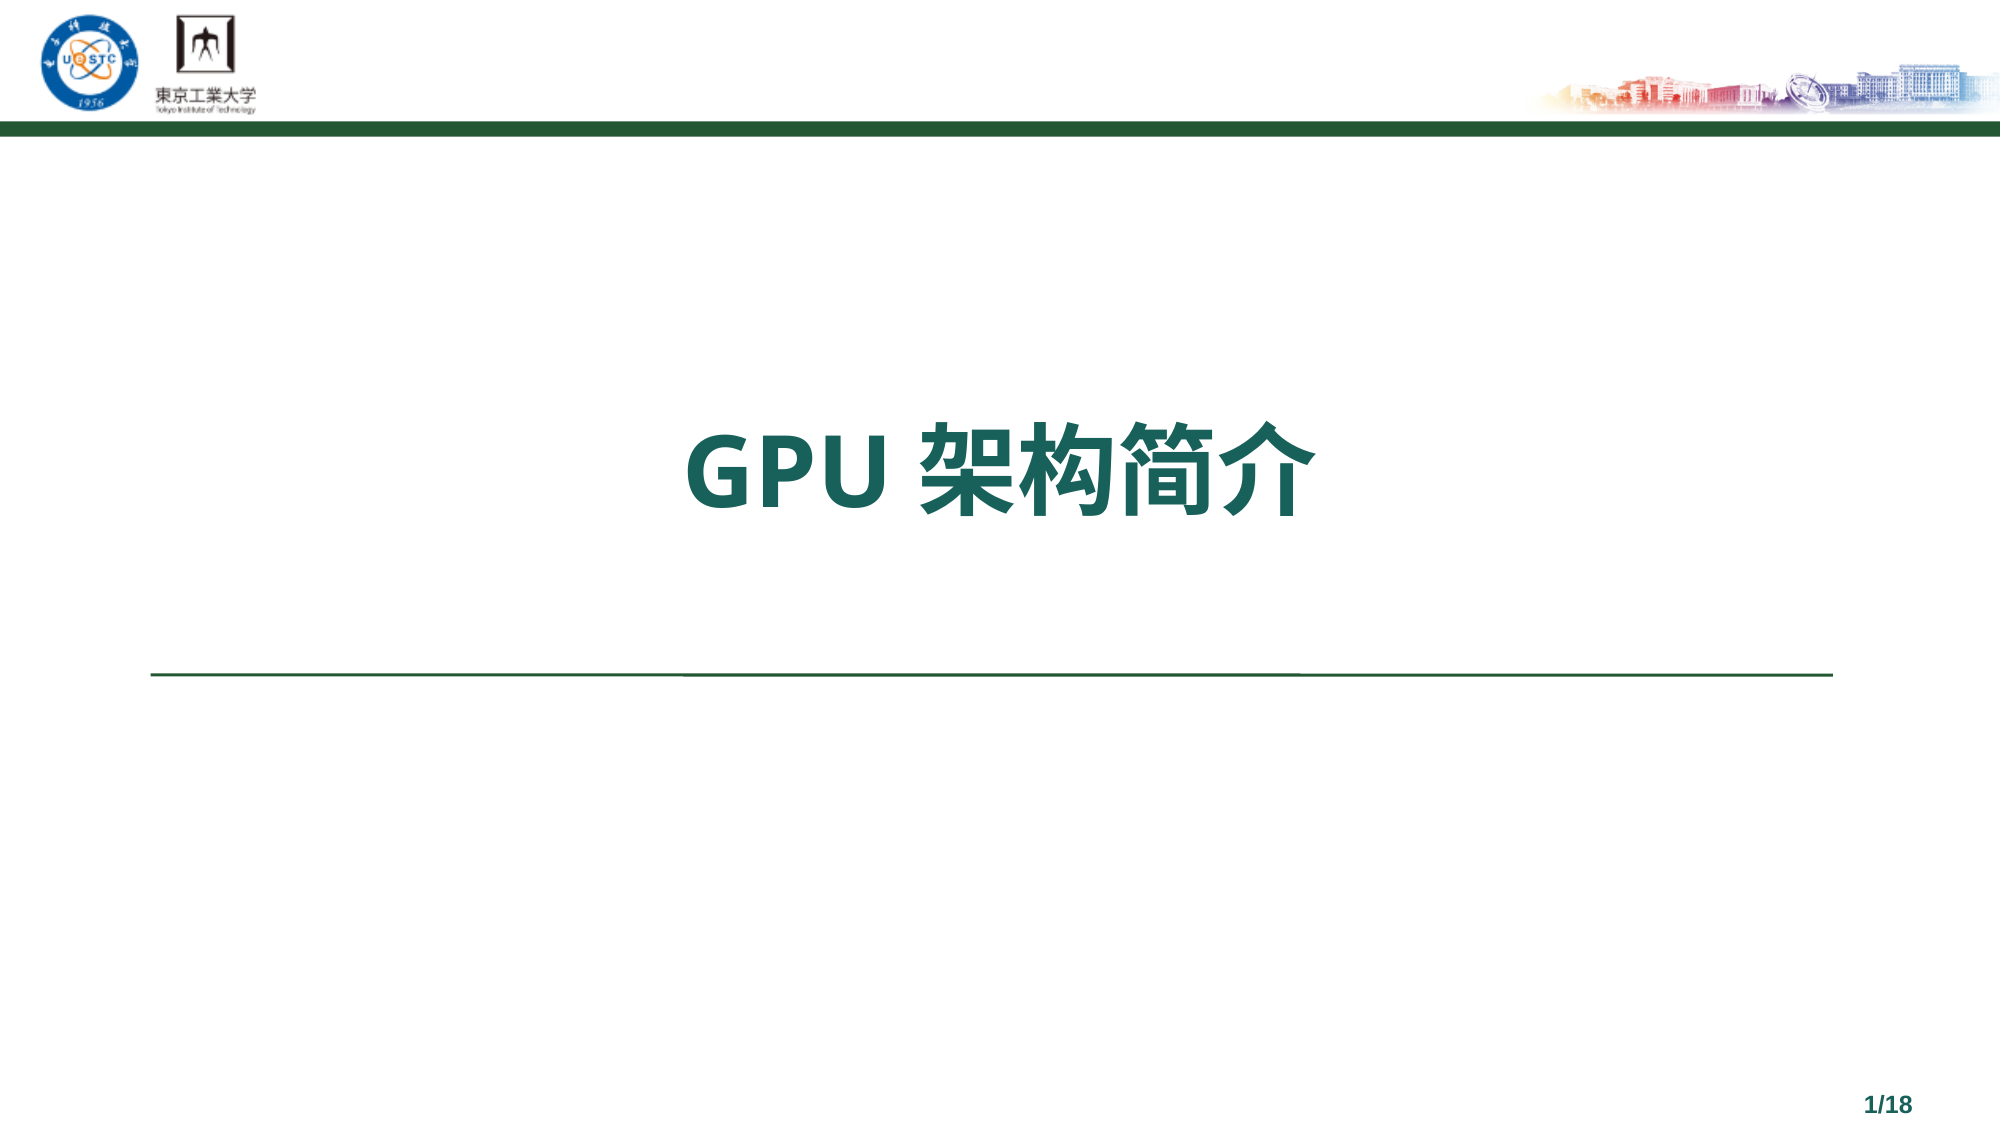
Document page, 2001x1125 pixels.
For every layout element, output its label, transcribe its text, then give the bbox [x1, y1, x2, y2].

picture [34, 1, 267, 119]
text_box GPU架构简介 [0, 276, 2000, 632]
picture [1517, 63, 2001, 115]
